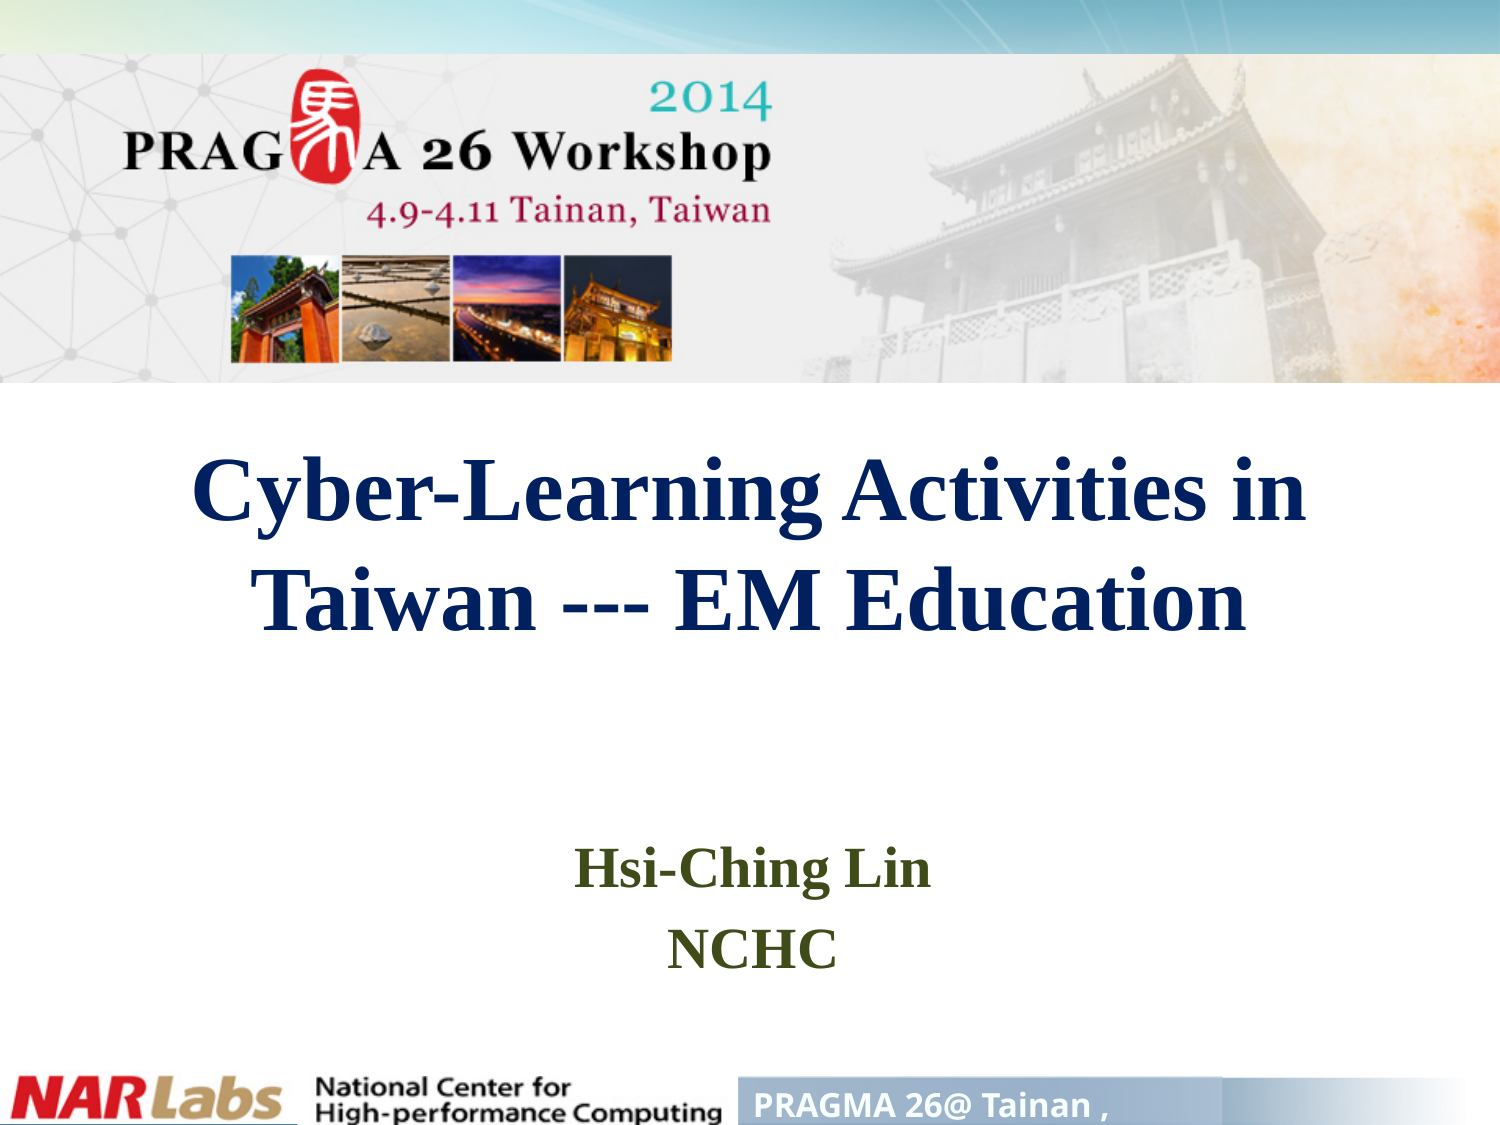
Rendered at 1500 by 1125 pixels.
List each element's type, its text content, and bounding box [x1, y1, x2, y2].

text_box Hsi-Ching Lin NCHC [133, 751, 1374, 989]
text_box Cyber-Learning Activities in Taiwan --- EM Education [64, 397, 1436, 681]
picture [0, 0, 1500, 1125]
